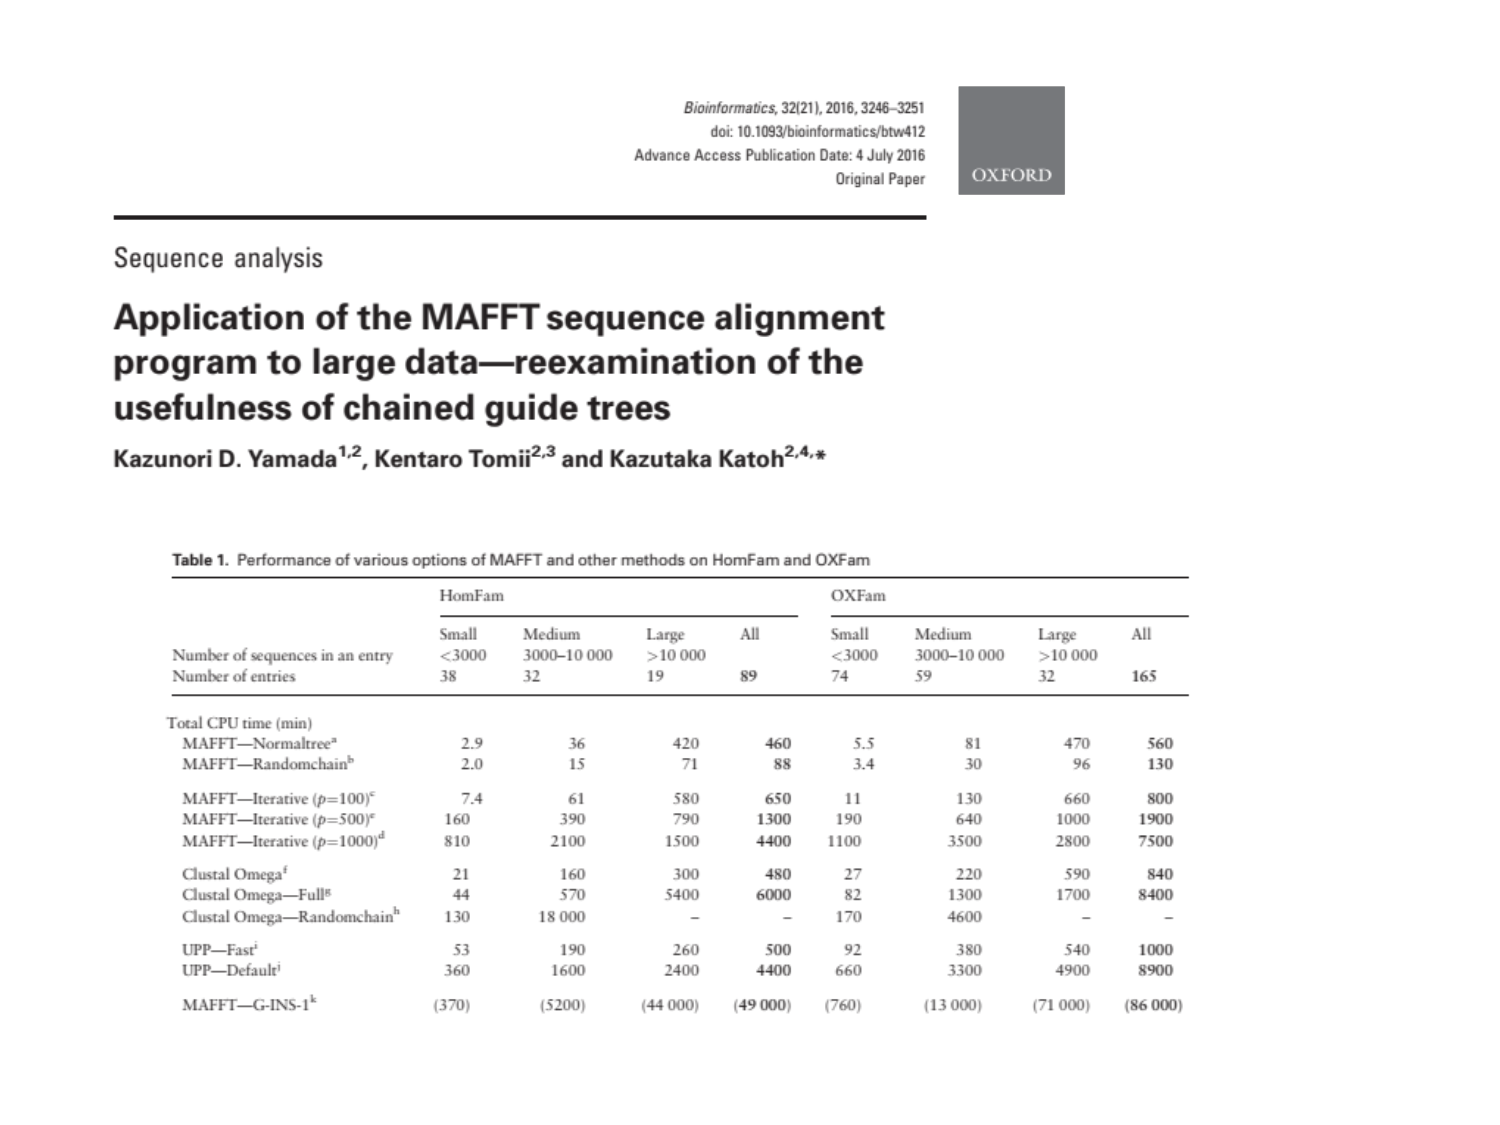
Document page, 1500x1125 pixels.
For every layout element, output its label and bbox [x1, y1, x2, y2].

picture [158, 705, 1205, 1019]
list [92, 0, 1092, 549]
picture [158, 548, 1195, 704]
